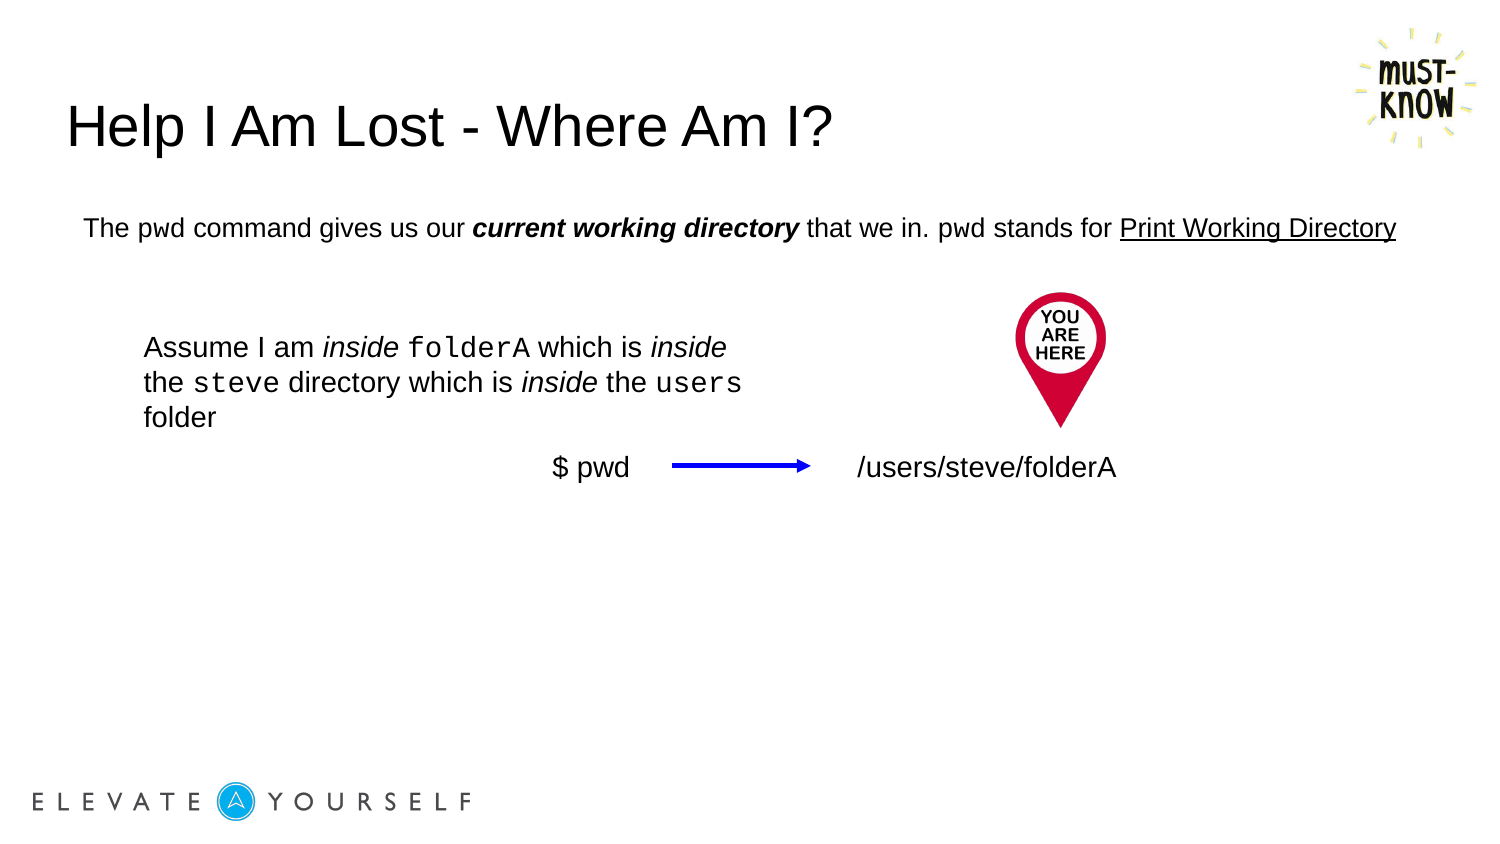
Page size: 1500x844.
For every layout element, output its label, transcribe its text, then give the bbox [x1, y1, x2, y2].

text_box $ pwd [537, 432, 750, 490]
picture [867, 246, 1254, 464]
picture [1351, 23, 1480, 151]
picture [33, 781, 470, 821]
text_box Assume I am inside folderA which is inside the steve directory which is inside the users folder [128, 313, 790, 422]
text_box /users/steve/folderA [842, 433, 1279, 499]
title Help I Am Lost - Where Am I? [51, 72, 1449, 167]
text_box The pwd command gives us our current working directory that we in. pwd stands for Print Working Directory [68, 195, 1449, 252]
